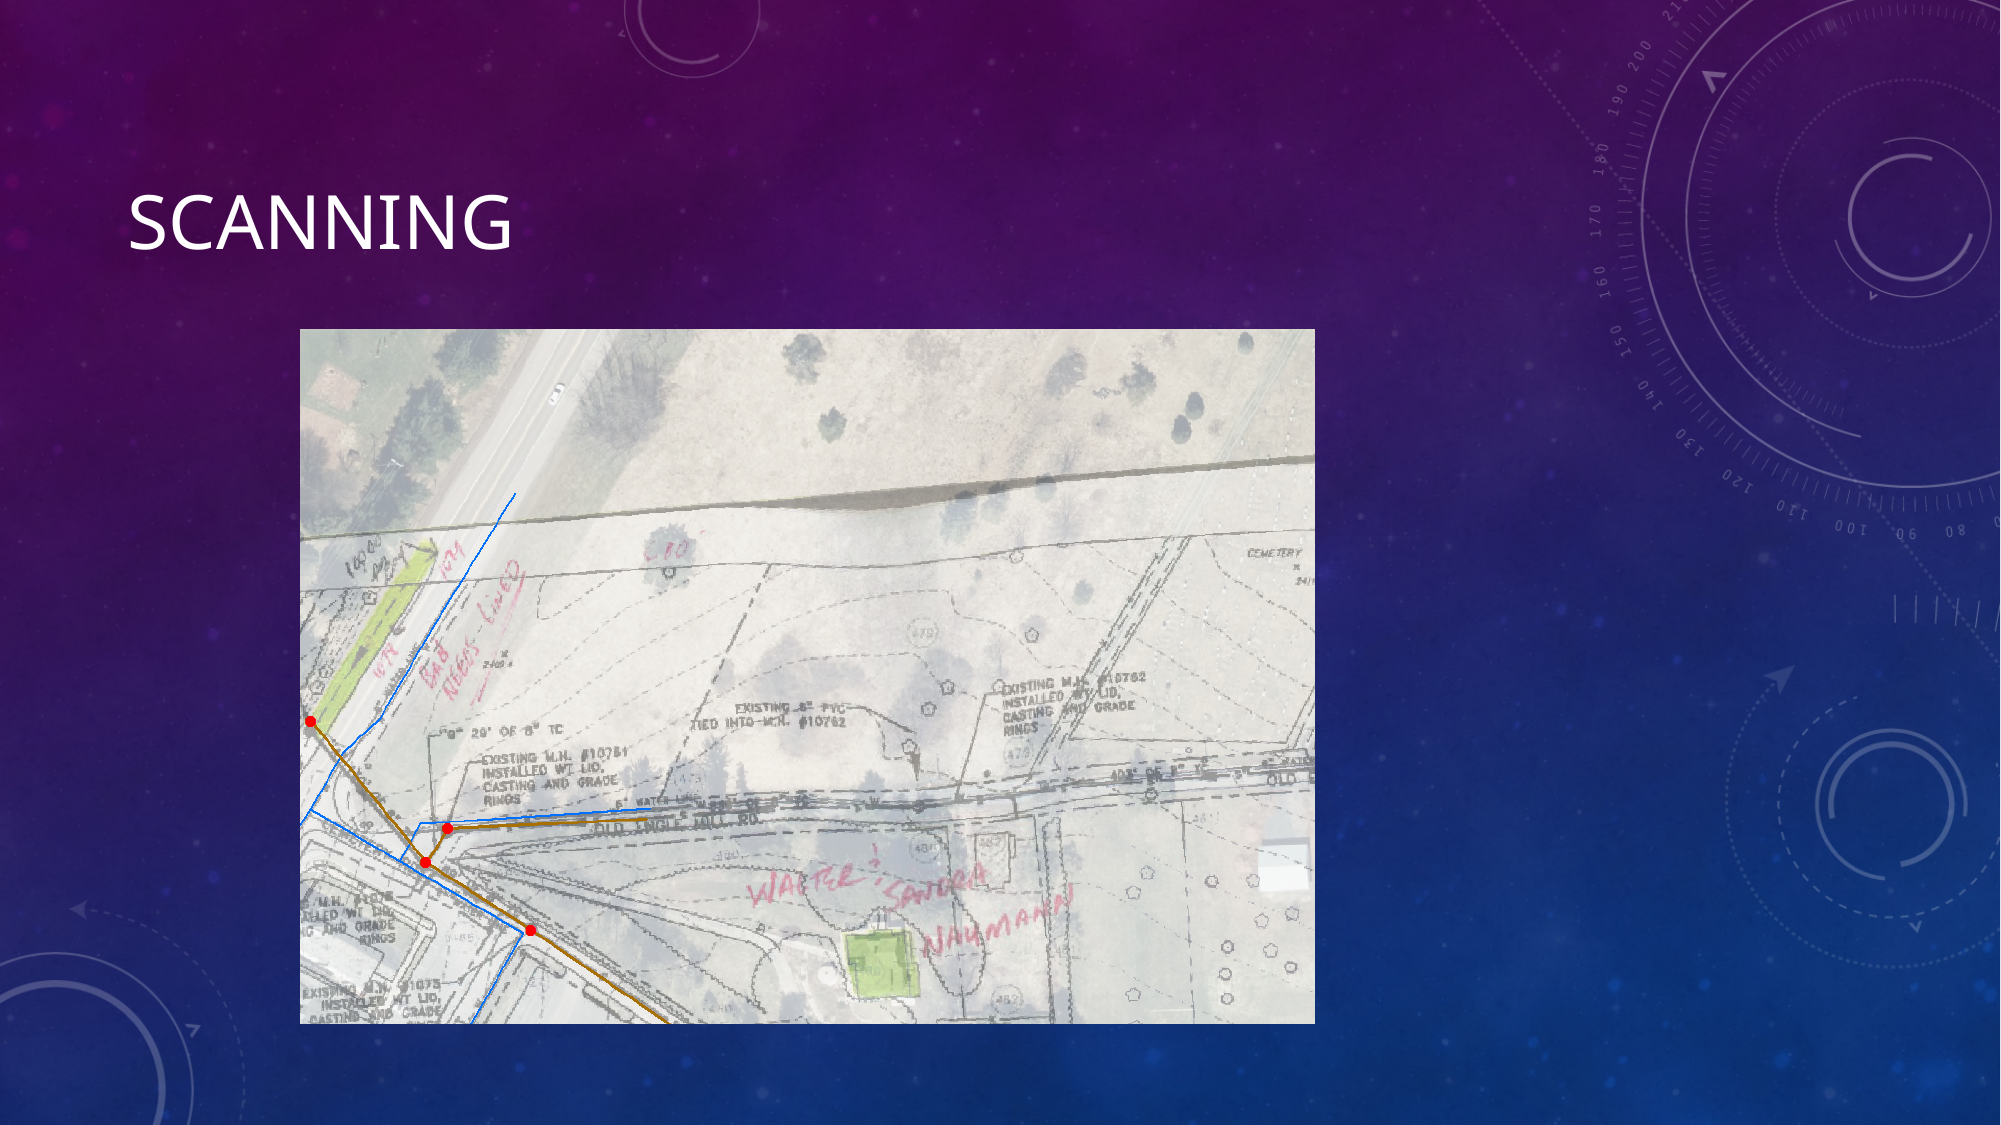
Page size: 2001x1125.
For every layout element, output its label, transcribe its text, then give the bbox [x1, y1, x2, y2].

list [299, 329, 1315, 1025]
picture [0, 0, 2001, 1125]
title Scanning [112, 99, 1775, 339]
